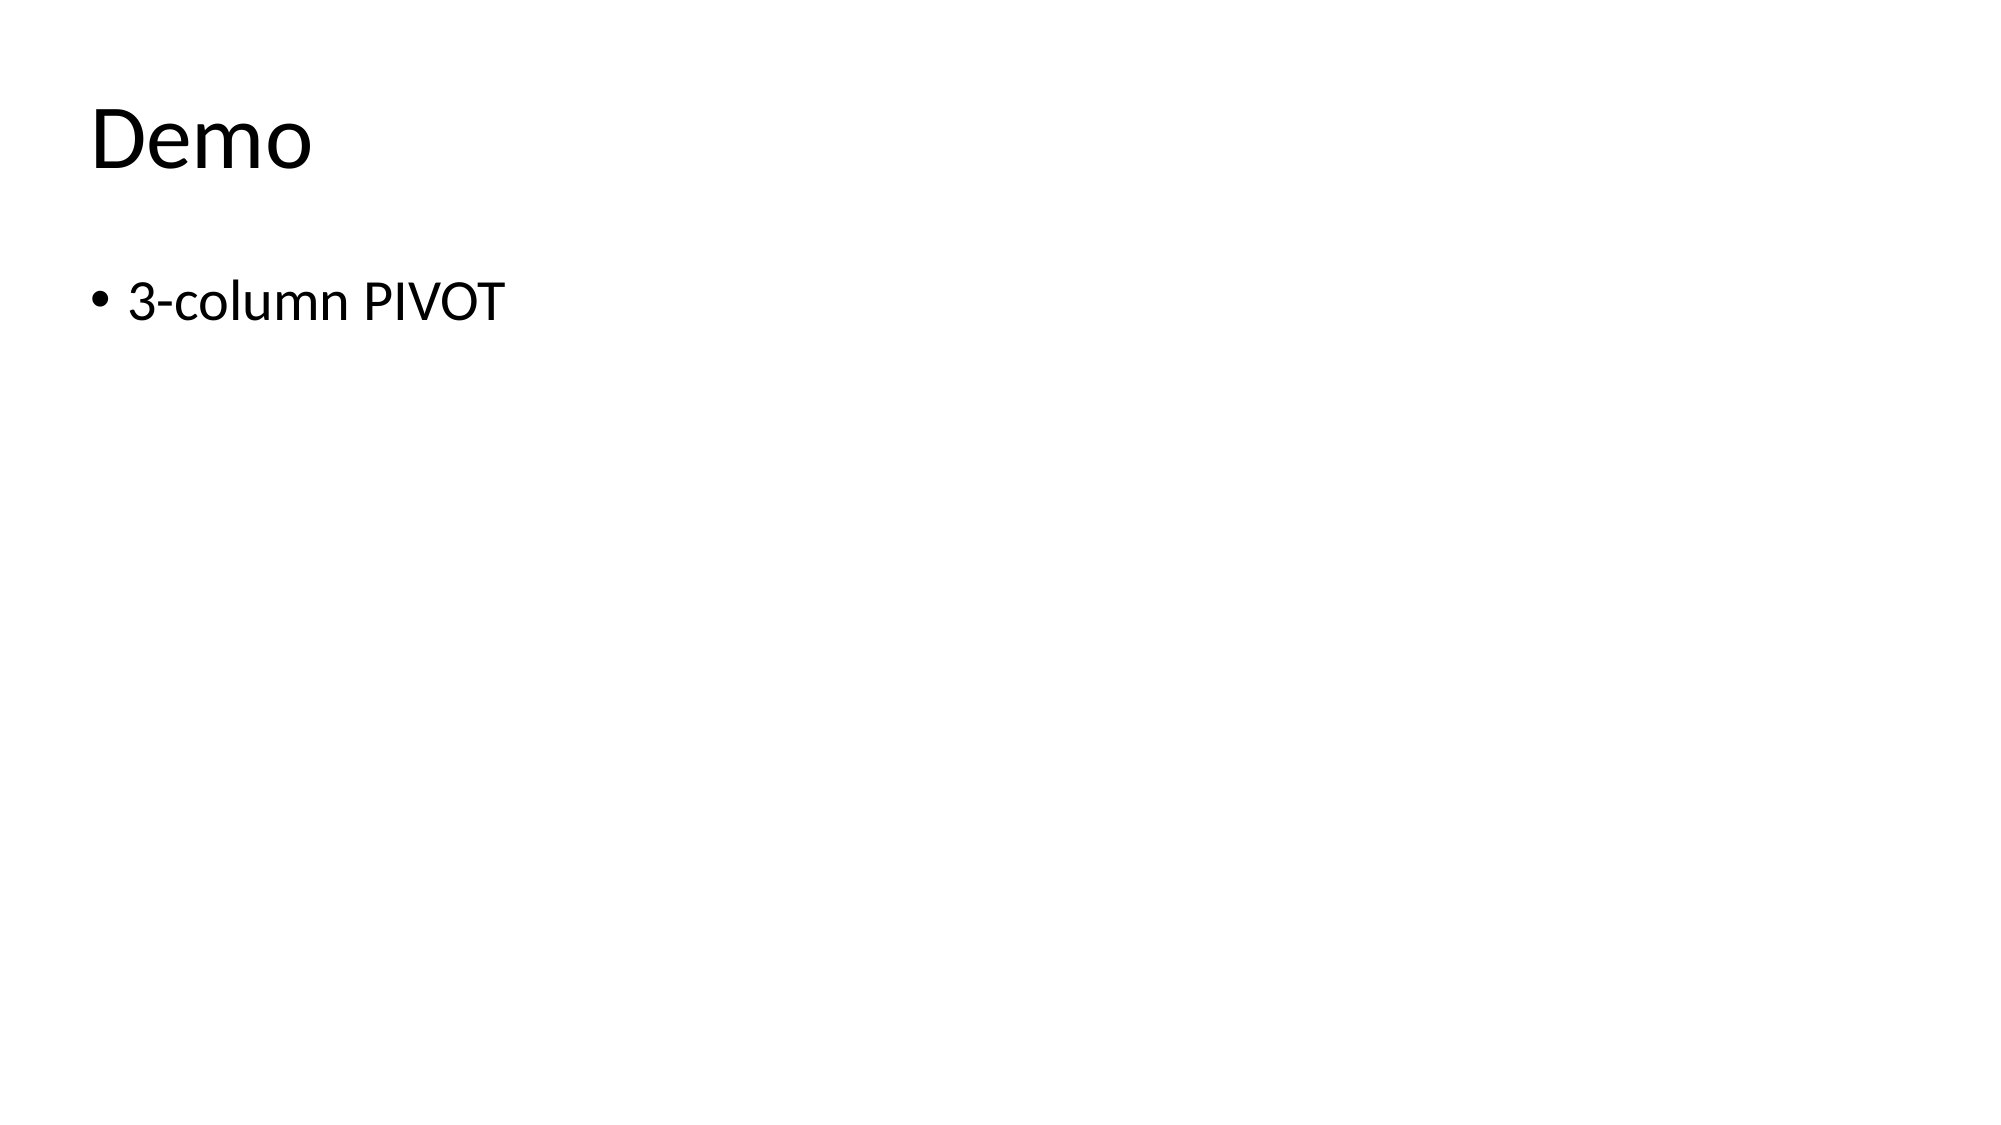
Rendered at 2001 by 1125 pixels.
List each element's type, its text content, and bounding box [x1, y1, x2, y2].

title Demo [75, 45, 1425, 233]
list 3-column PIVOT [75, 262, 1450, 1005]
